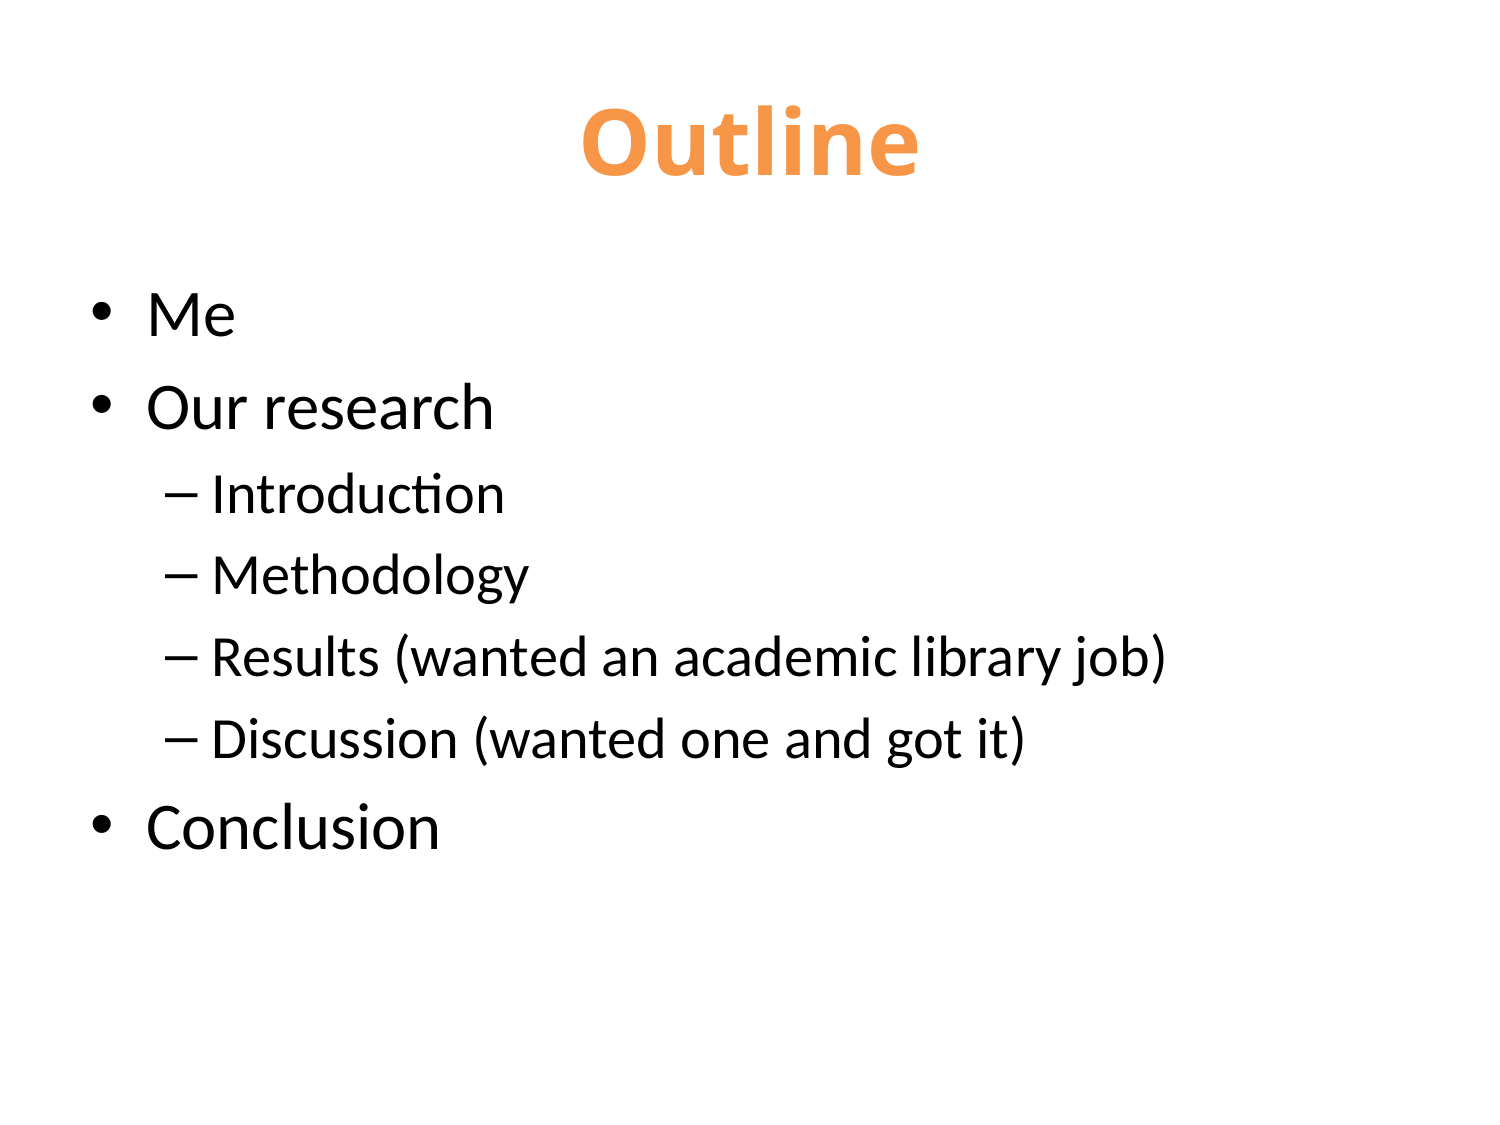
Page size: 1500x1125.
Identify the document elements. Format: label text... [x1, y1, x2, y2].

list Me Our research Introduction Methodology Results (wanted an academic library job) Discussion (wanted one and got it) Conclusion [75, 262, 1425, 1005]
title Outline [75, 45, 1425, 233]
